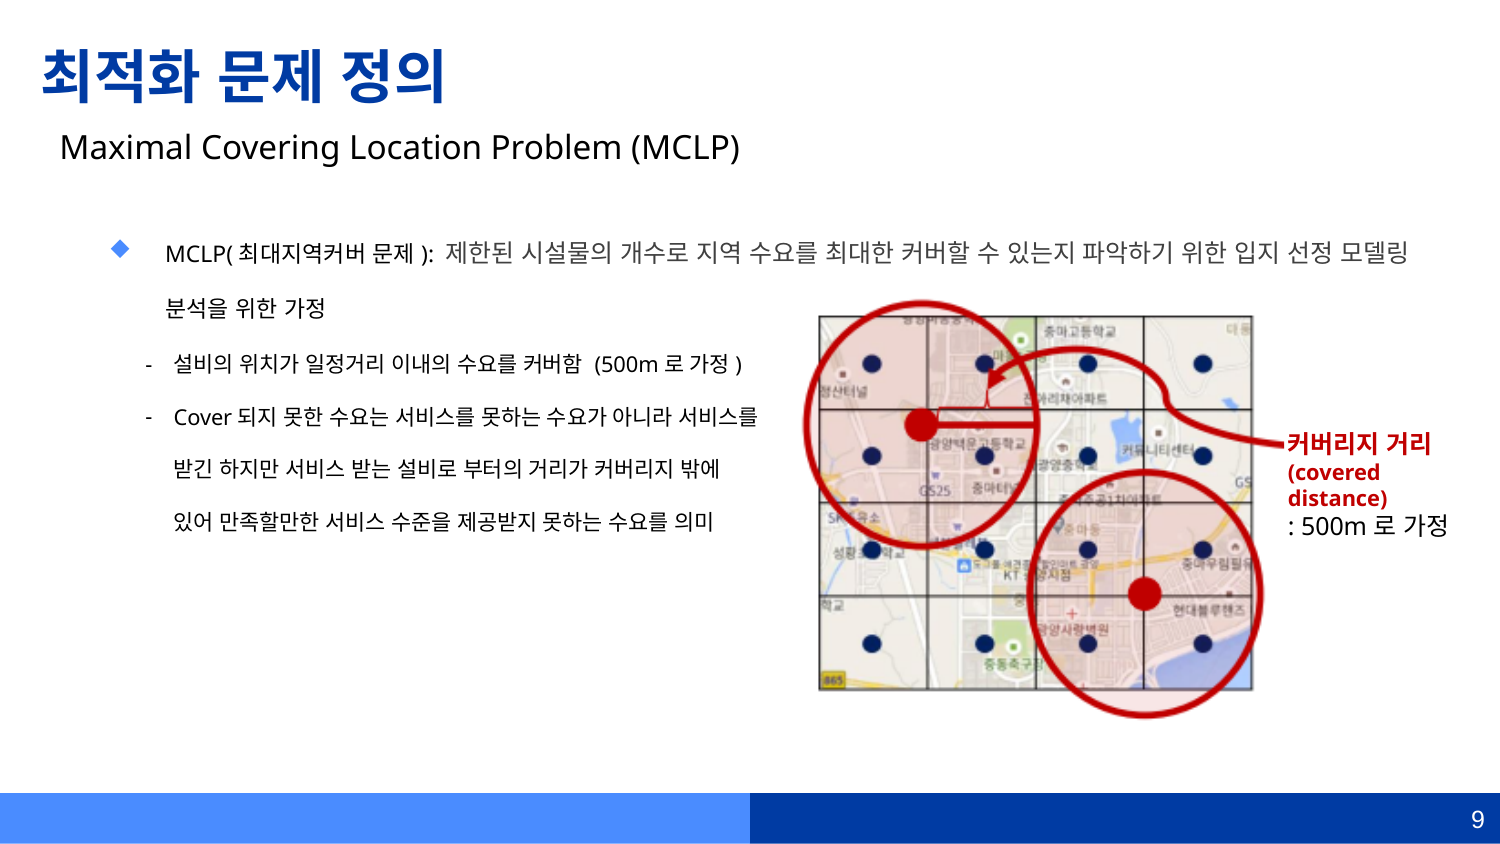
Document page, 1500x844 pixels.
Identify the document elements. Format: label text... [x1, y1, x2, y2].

text_box 커버리지 거리 (covered distance) : 500m로 가정 [1290, 420, 1500, 548]
text_box Maximal Covering Location Problem (MCLP) [25, 119, 887, 174]
title 최적화 문제 정의 [25, 25, 1291, 120]
text_box MCLP(최대지역커버 문제): 제한된 시설물의 개수로 지역 수요를 최대한 커버할 수 있는지 파악하기 위한 입지 선정 모델링 분석을 위한 가정 [75, 200, 1442, 330]
picture [776, 277, 1285, 737]
slide_number 9 [1162, 795, 1500, 841]
text_box 설비의 위치가 일정거리 이내의 수요를 커버함 (500m로 가정) Cover되지 못한 수요는 서비스를 못하는 수요가 아니라 서비스를 받긴 하지만 서비스 받는 설비로 부터의 거리가 커버리지 밖에 있어 만족할만한 서비스 수준을 제공받지 못하는 수요를 의미 [58, 317, 771, 542]
